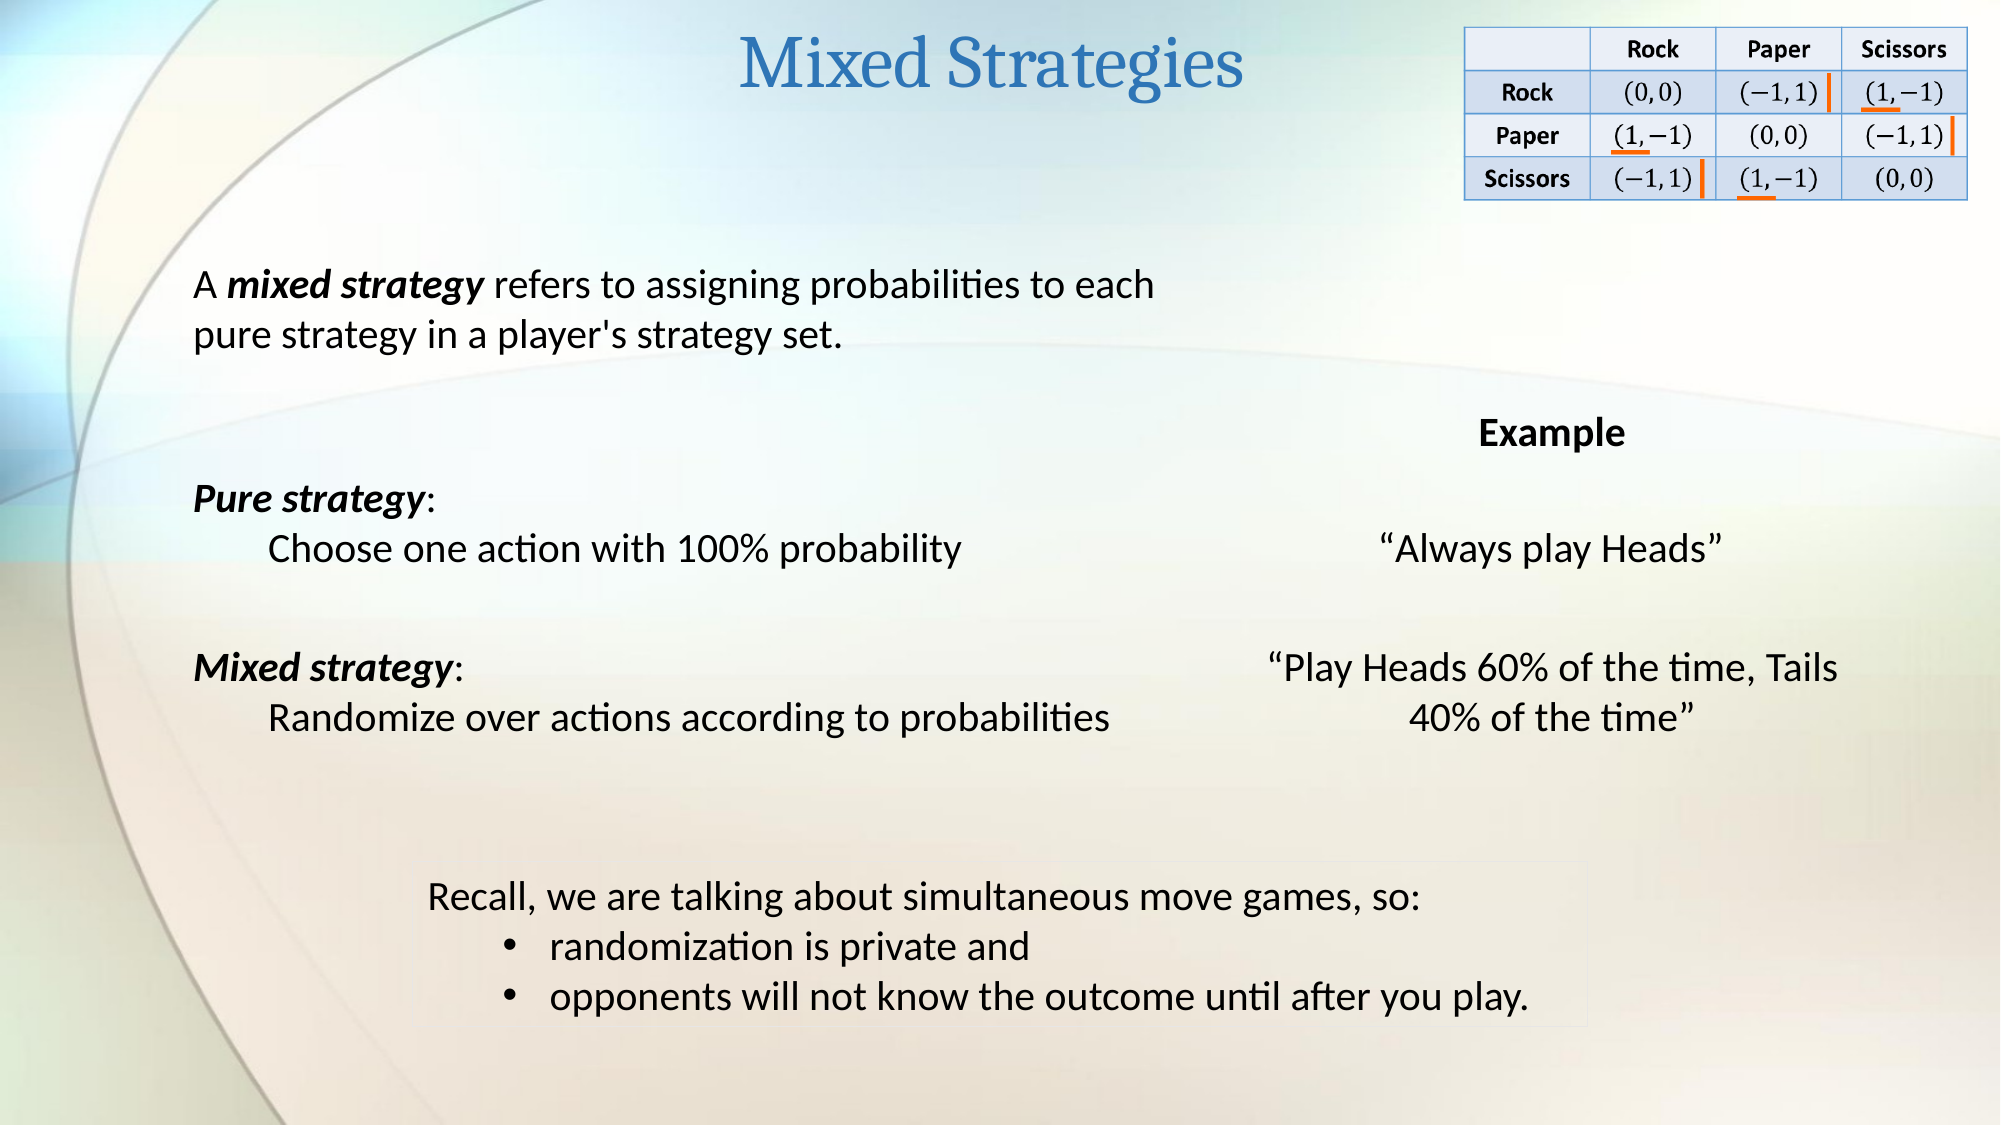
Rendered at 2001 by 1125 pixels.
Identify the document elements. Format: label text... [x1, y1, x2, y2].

text_box Mixed strategy: Randomize over actions according to probabilities [178, 632, 1134, 748]
text_box Recall, we are talking about simultaneous move games, so: randomization is private and opponents will not know the outcome until after you play. [412, 861, 1588, 1027]
text_box A mixed strategy refers to assigning probabilities to each pure strategy in a player's strategy set. [178, 249, 1209, 364]
picture [0, 0, 2001, 1125]
text_box Mixed Strategies [77, 11, 1464, 105]
text_box Example [1347, 397, 1758, 462]
text_box “Always play Heads” [1362, 513, 1742, 579]
text_box Pure strategy: Choose one action with 100% probability [178, 463, 993, 579]
text_box “Play Heads 60% of the time, Tails 40% of the time” [1240, 632, 1864, 748]
